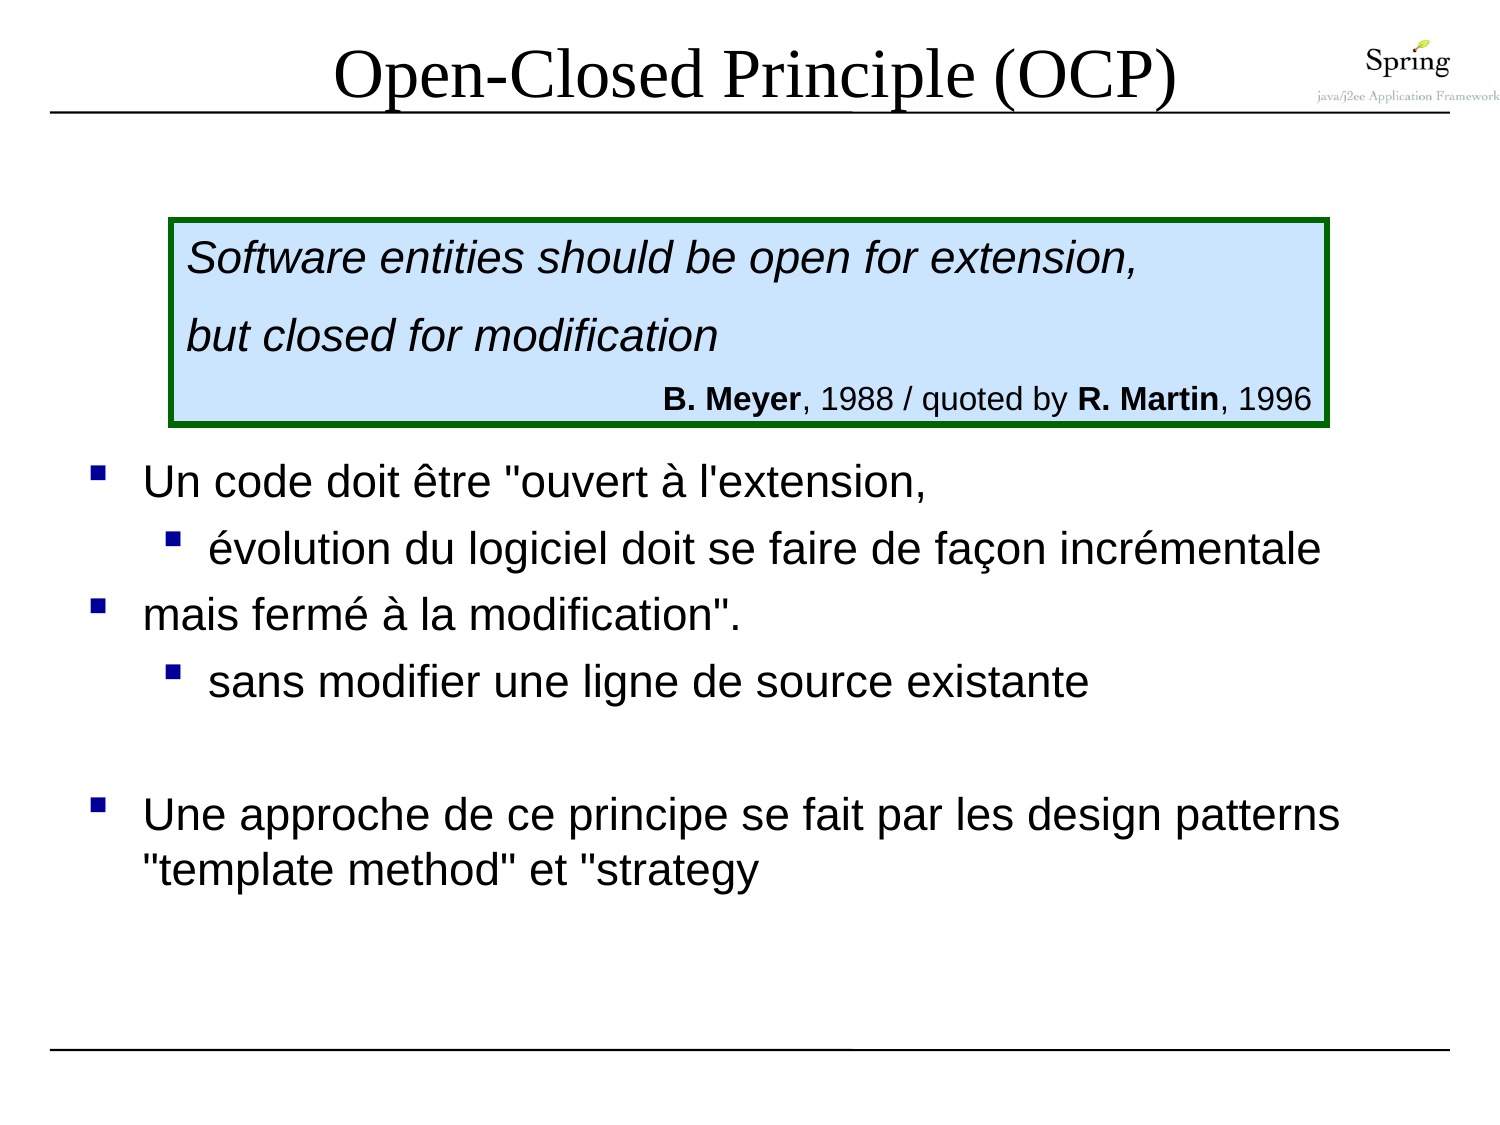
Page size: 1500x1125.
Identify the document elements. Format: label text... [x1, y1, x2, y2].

title Open-Closed Principle (OCP)‏ [37, 19, 1476, 120]
text_box Software entities should be open for extension, but closed for modification B. Meyer, 1988 / quoted by R. Martin, 1996 [171, 219, 1328, 425]
text_box Un code doit être "ouvert à l'extension, évolution du logiciel doit se faire de façon incrémentale mais fermé à la modification". sans modifier une ligne de source existante Une approche de ce principe se fait par les design patterns "template method" et "strategy [71, 444, 1447, 953]
picture [1316, 0, 1500, 106]
